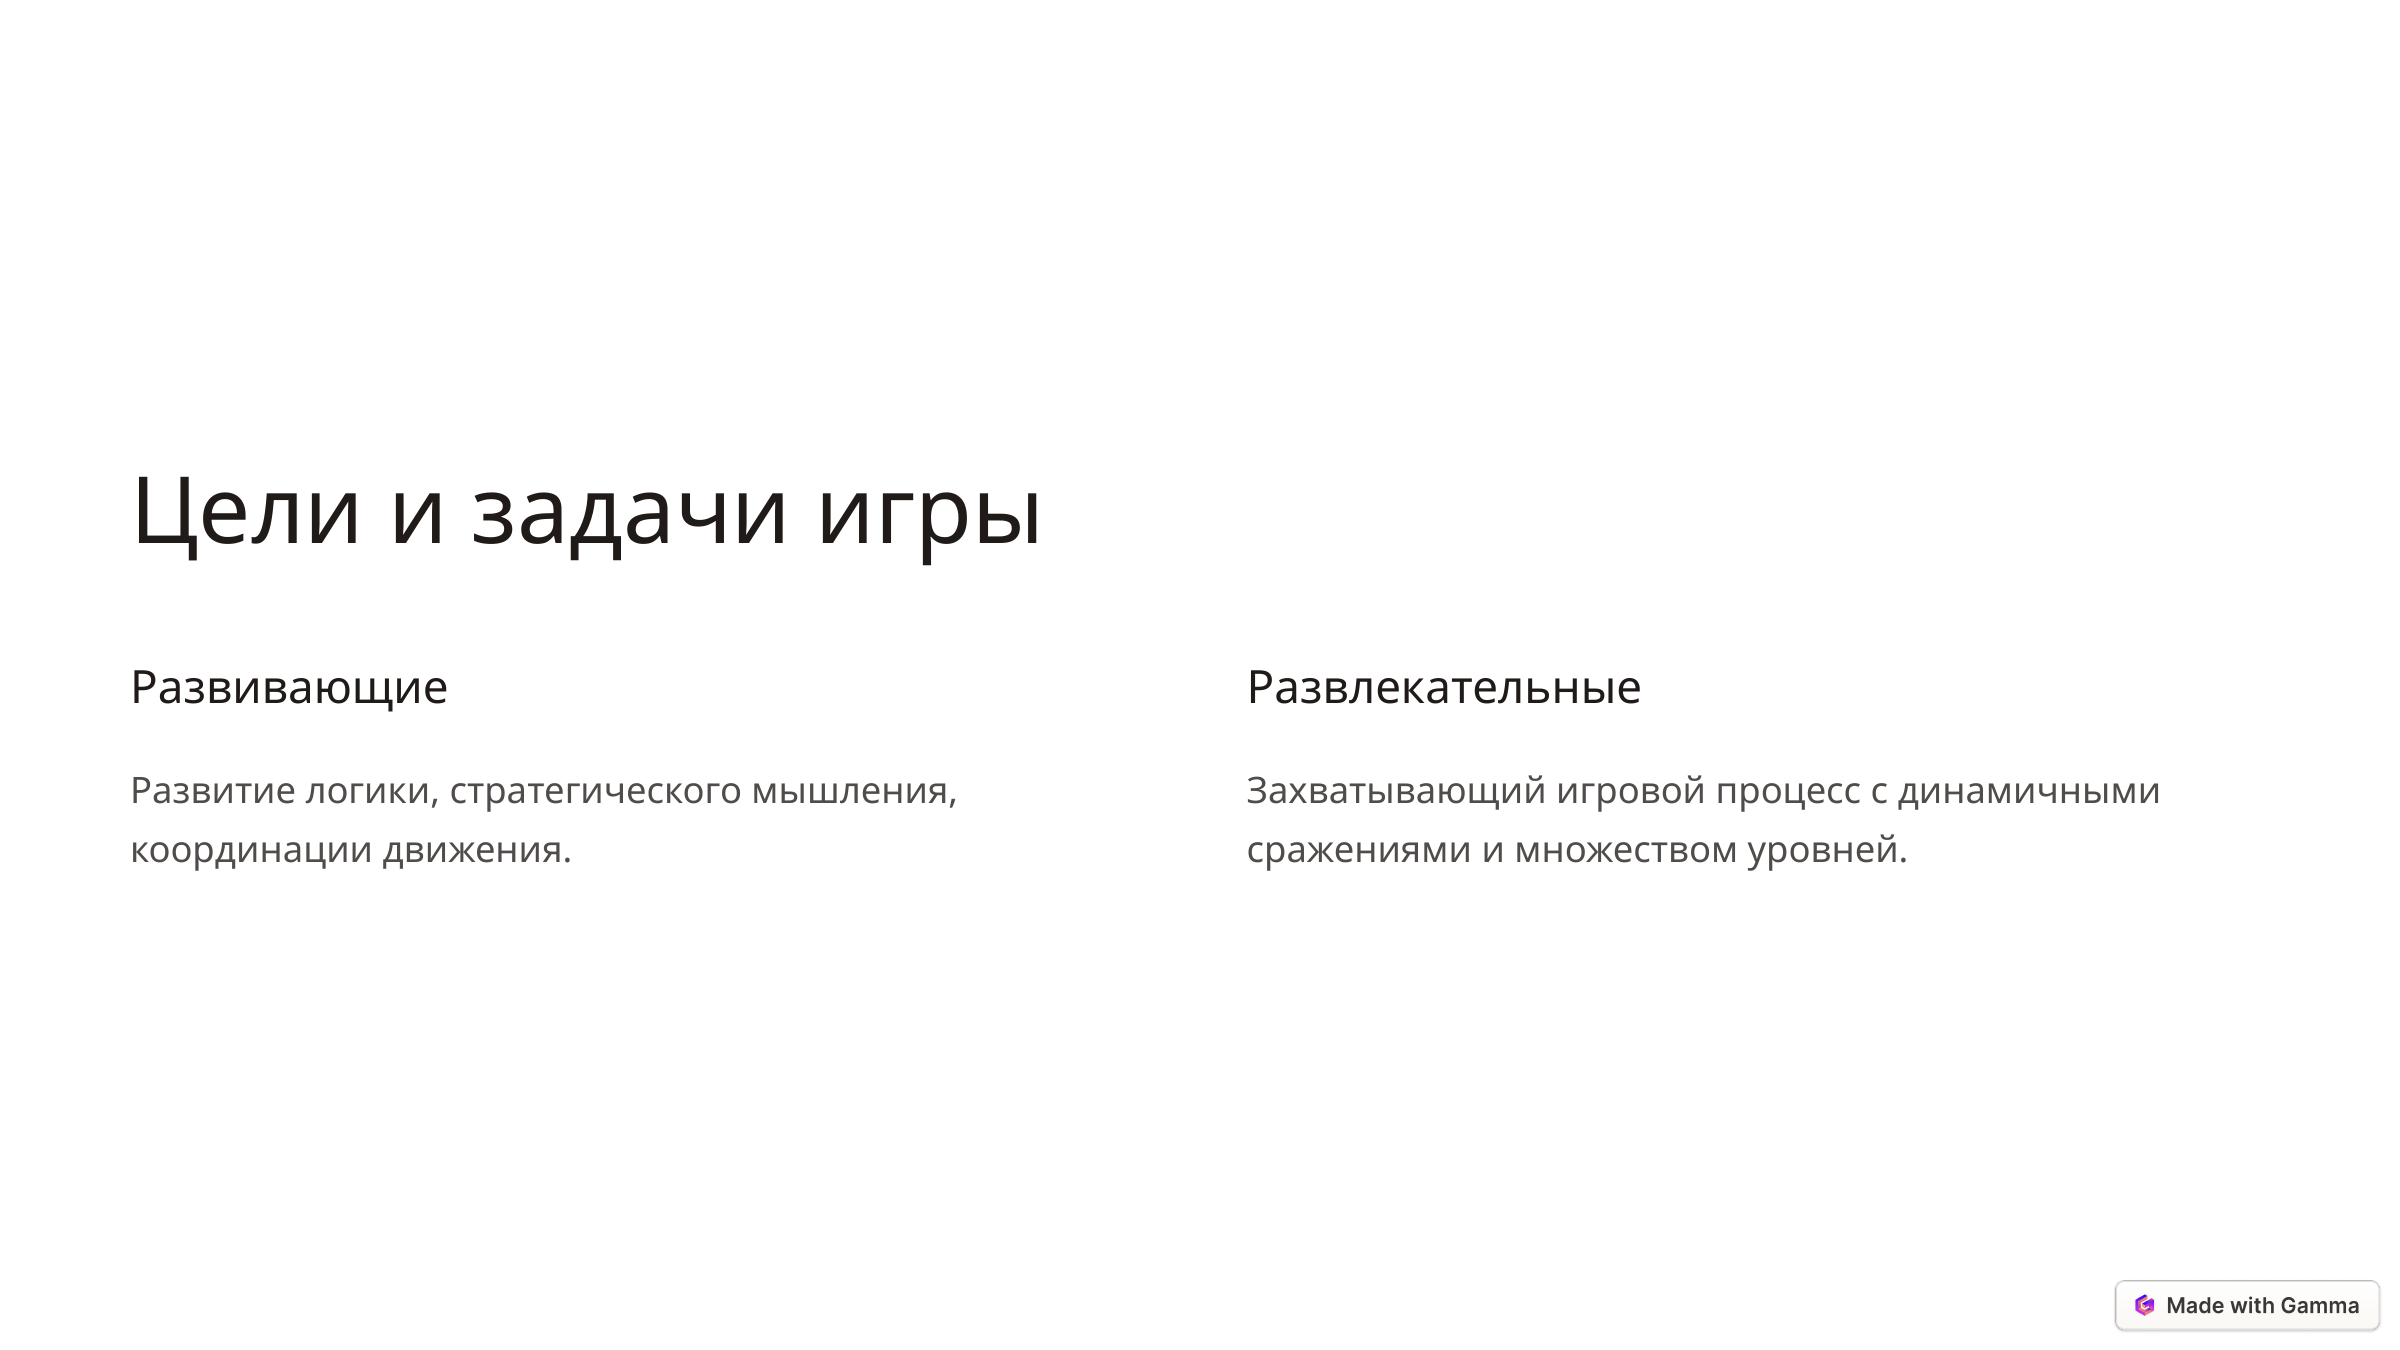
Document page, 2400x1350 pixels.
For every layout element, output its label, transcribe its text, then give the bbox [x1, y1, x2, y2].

text_box Цели и задачи игры [130, 446, 1061, 563]
text_box Захватывающий игровой процесс с динамичными сражениями и множеством уровней. [1246, 751, 2271, 871]
picture [2106, 1271, 2389, 1339]
text_box Развивающие [130, 655, 596, 714]
text_box Развлекательные [1246, 655, 1712, 714]
text_box Развитие логики, стратегического мышления, координации движения. [130, 751, 1155, 871]
